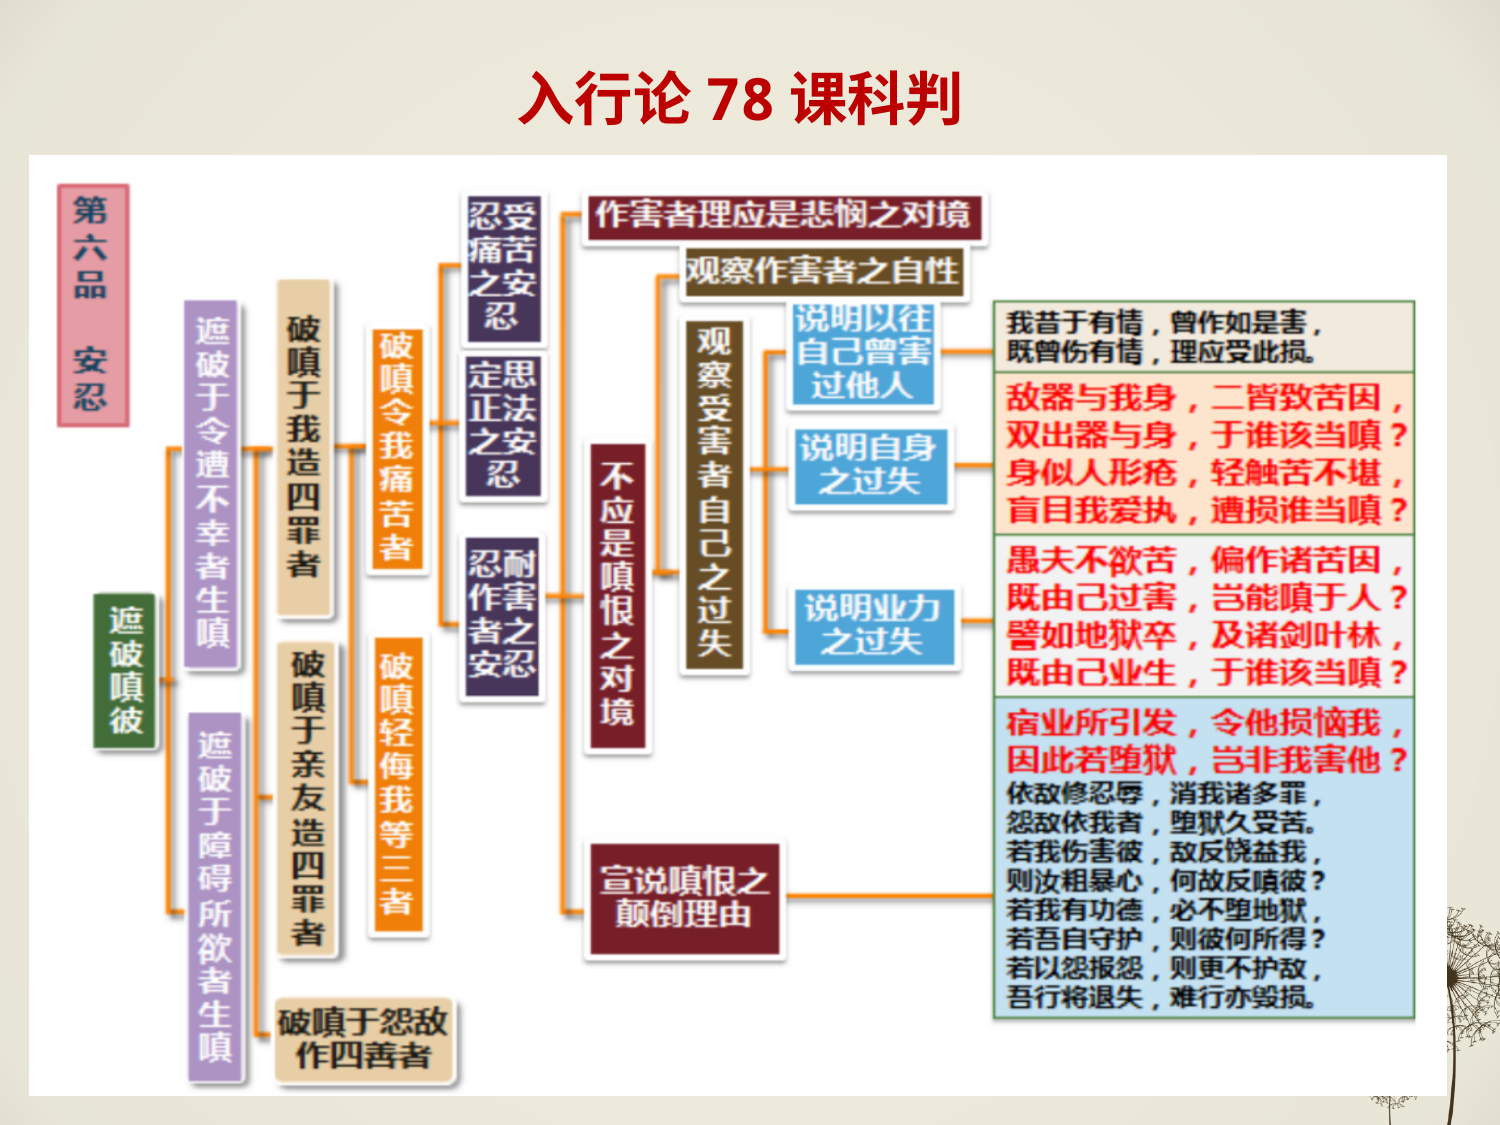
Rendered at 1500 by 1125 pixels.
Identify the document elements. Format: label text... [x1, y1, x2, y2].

text_box 入行论78课科判 [501, 54, 989, 140]
picture [0, 0, 1500, 1125]
